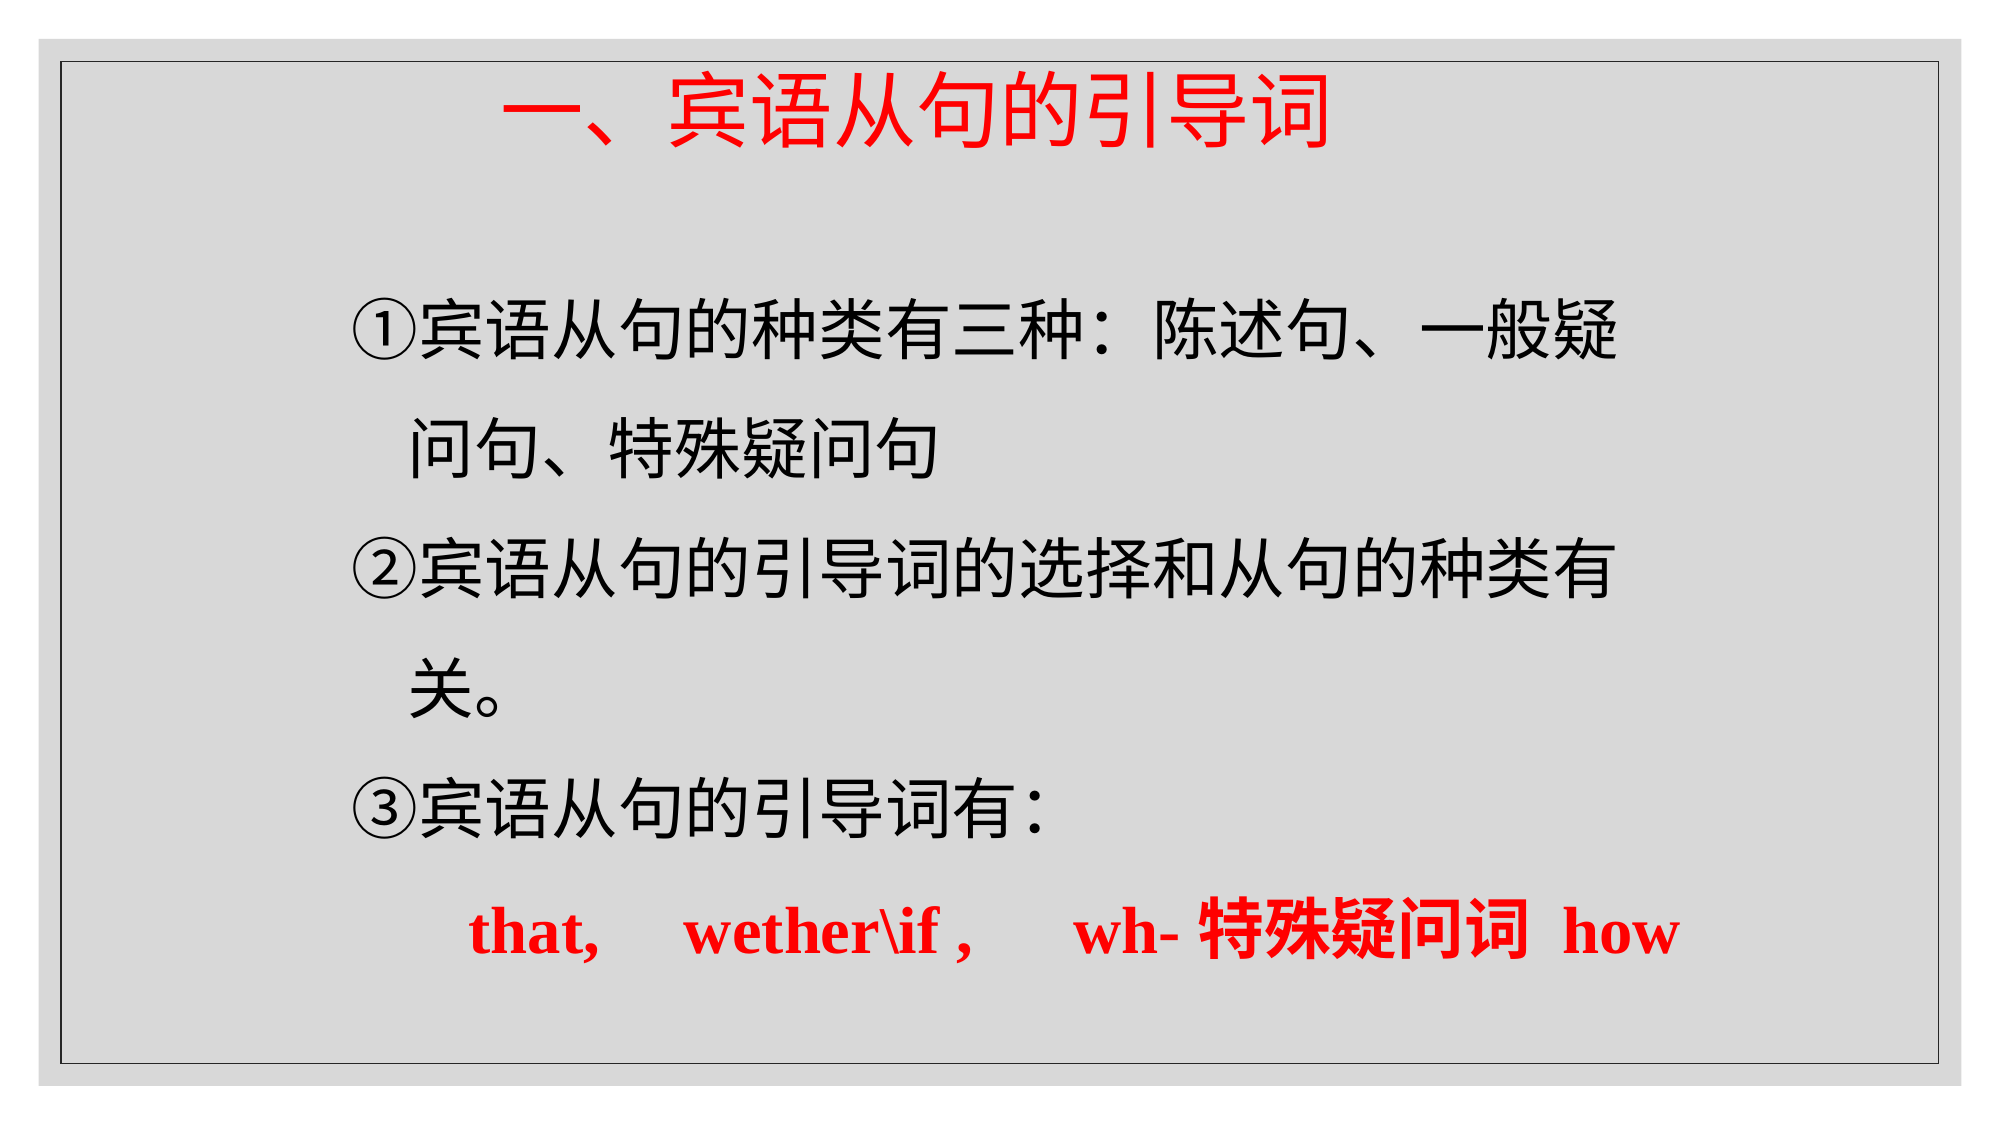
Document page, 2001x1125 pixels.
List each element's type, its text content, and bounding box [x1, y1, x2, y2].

text_box 一、宾语从句的引导词 [485, 50, 1559, 165]
text_box 宾语从句的种类有三种：陈述句、一般疑问句、特殊疑问句 宾语从句的引导词的选择和从句的种类有关。 宾语从句的引导词有： that, wether\if , wh-特殊疑问词 how [336, 240, 1697, 975]
